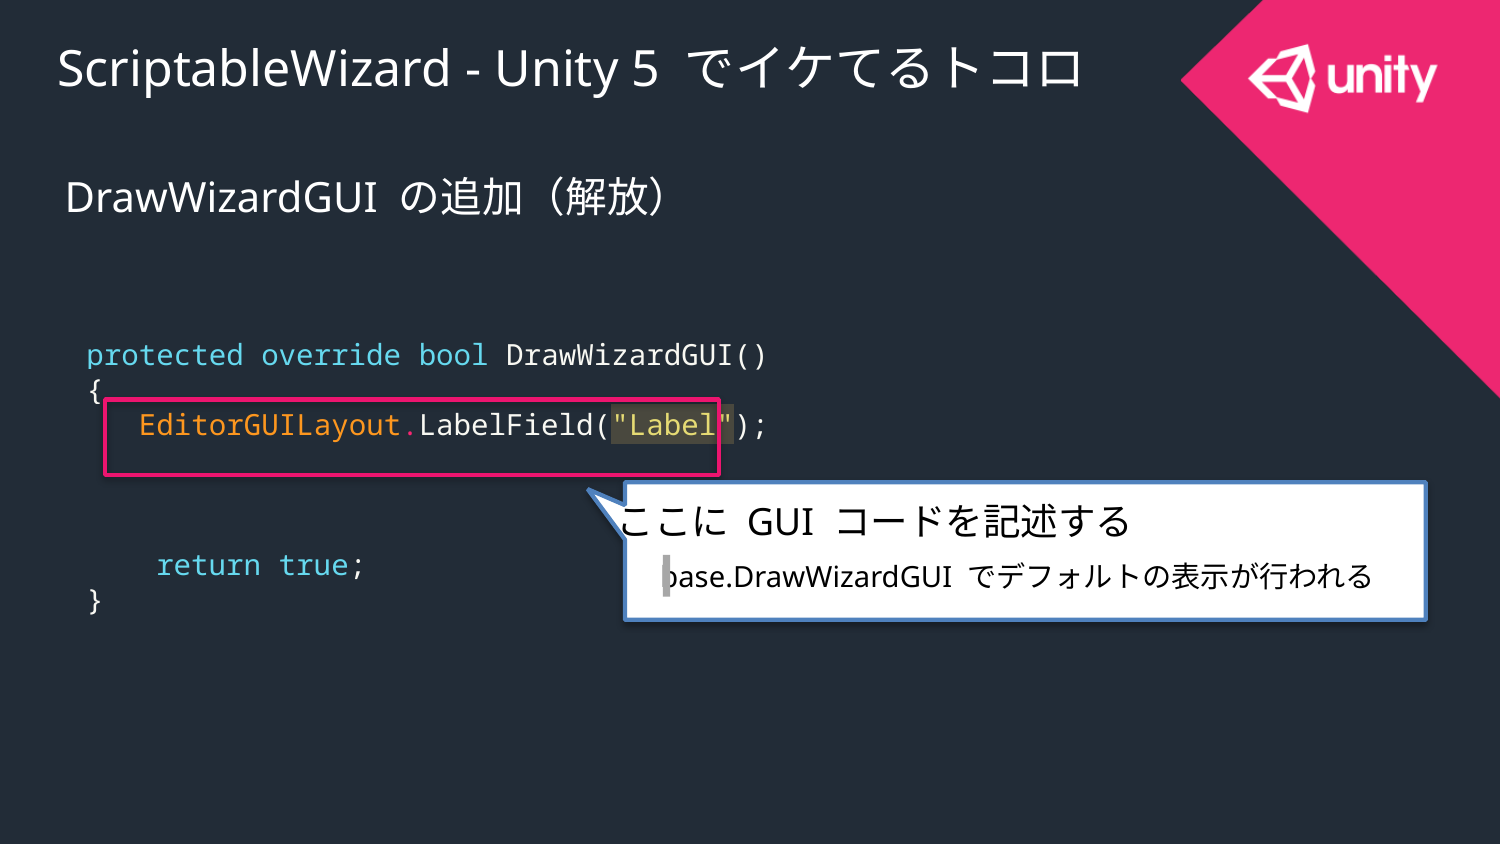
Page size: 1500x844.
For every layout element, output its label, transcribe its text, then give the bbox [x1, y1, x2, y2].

text_box [105, 399, 720, 475]
list DrawWizardGUI の追加（解放） [56, 408, 1473, 799]
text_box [624, 481, 1427, 621]
picture [1180, 0, 1500, 400]
list DrawWizardGUI の追加（解放） [56, 102, 1174, 329]
title ScriptableWizard - Unity 5 でイケてるトコロ [56, 31, 1174, 102]
text_box protected override bool DrawWizardGUI() { EditorGUILayout.LabelField("Label"); return true; } [0, 329, 1380, 624]
